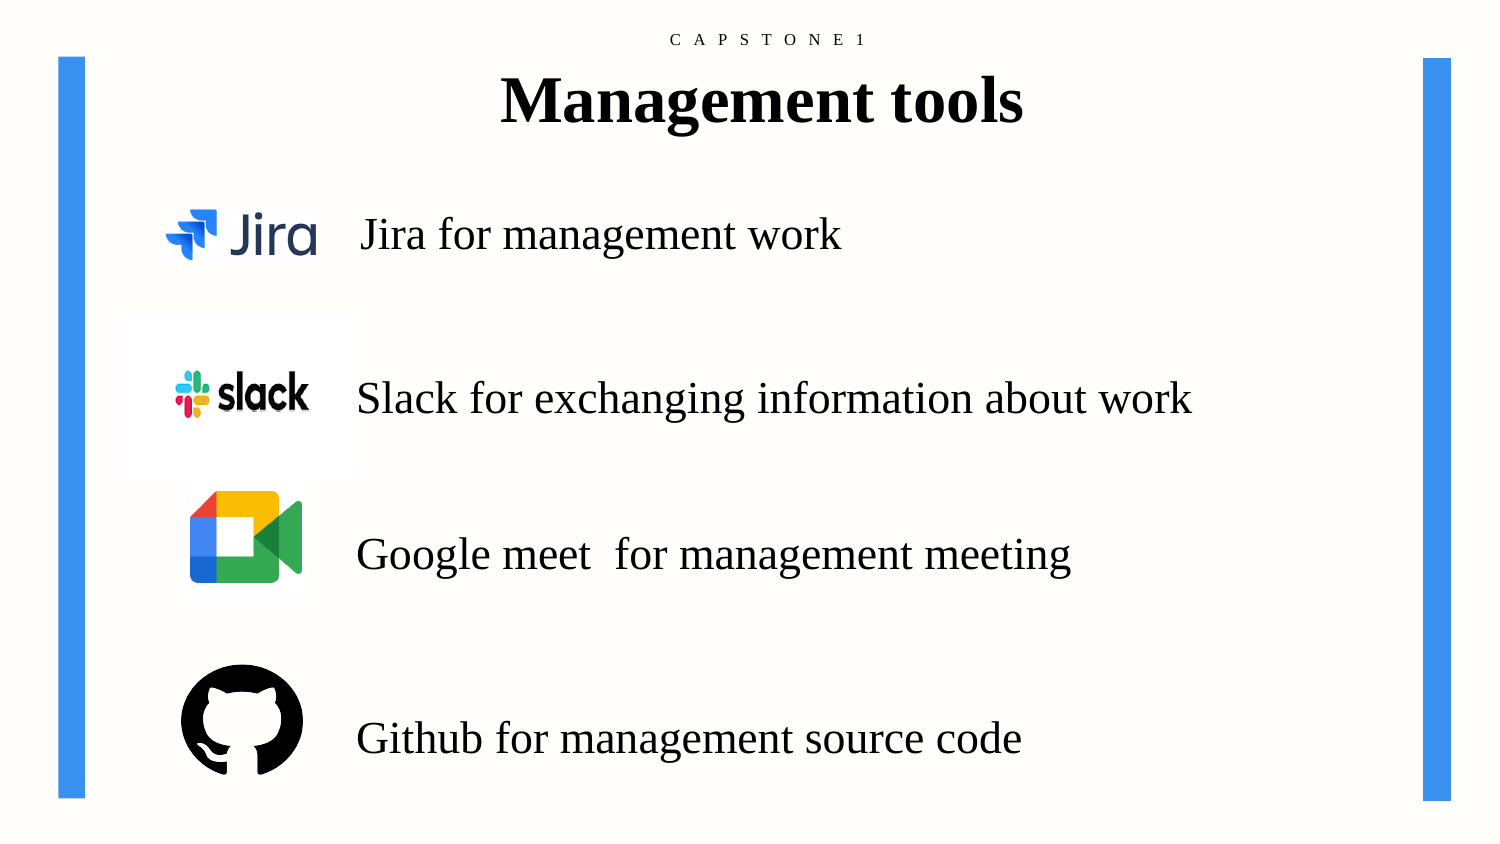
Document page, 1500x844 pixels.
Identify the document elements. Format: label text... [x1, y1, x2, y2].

title Management tools [419, 40, 1107, 144]
picture [181, 662, 303, 776]
text_box Github for management source code [341, 700, 1110, 771]
text_box [58, 56, 85, 799]
text_box Google meet for management meeting [341, 516, 1169, 587]
text_box CAPSTONE1 [655, 21, 880, 56]
picture [1423, 58, 1451, 801]
picture [121, 314, 363, 599]
picture [165, 204, 319, 265]
text_box Slack for exchanging information about work [368, 359, 1249, 430]
title Jira for management work [297, 188, 906, 280]
